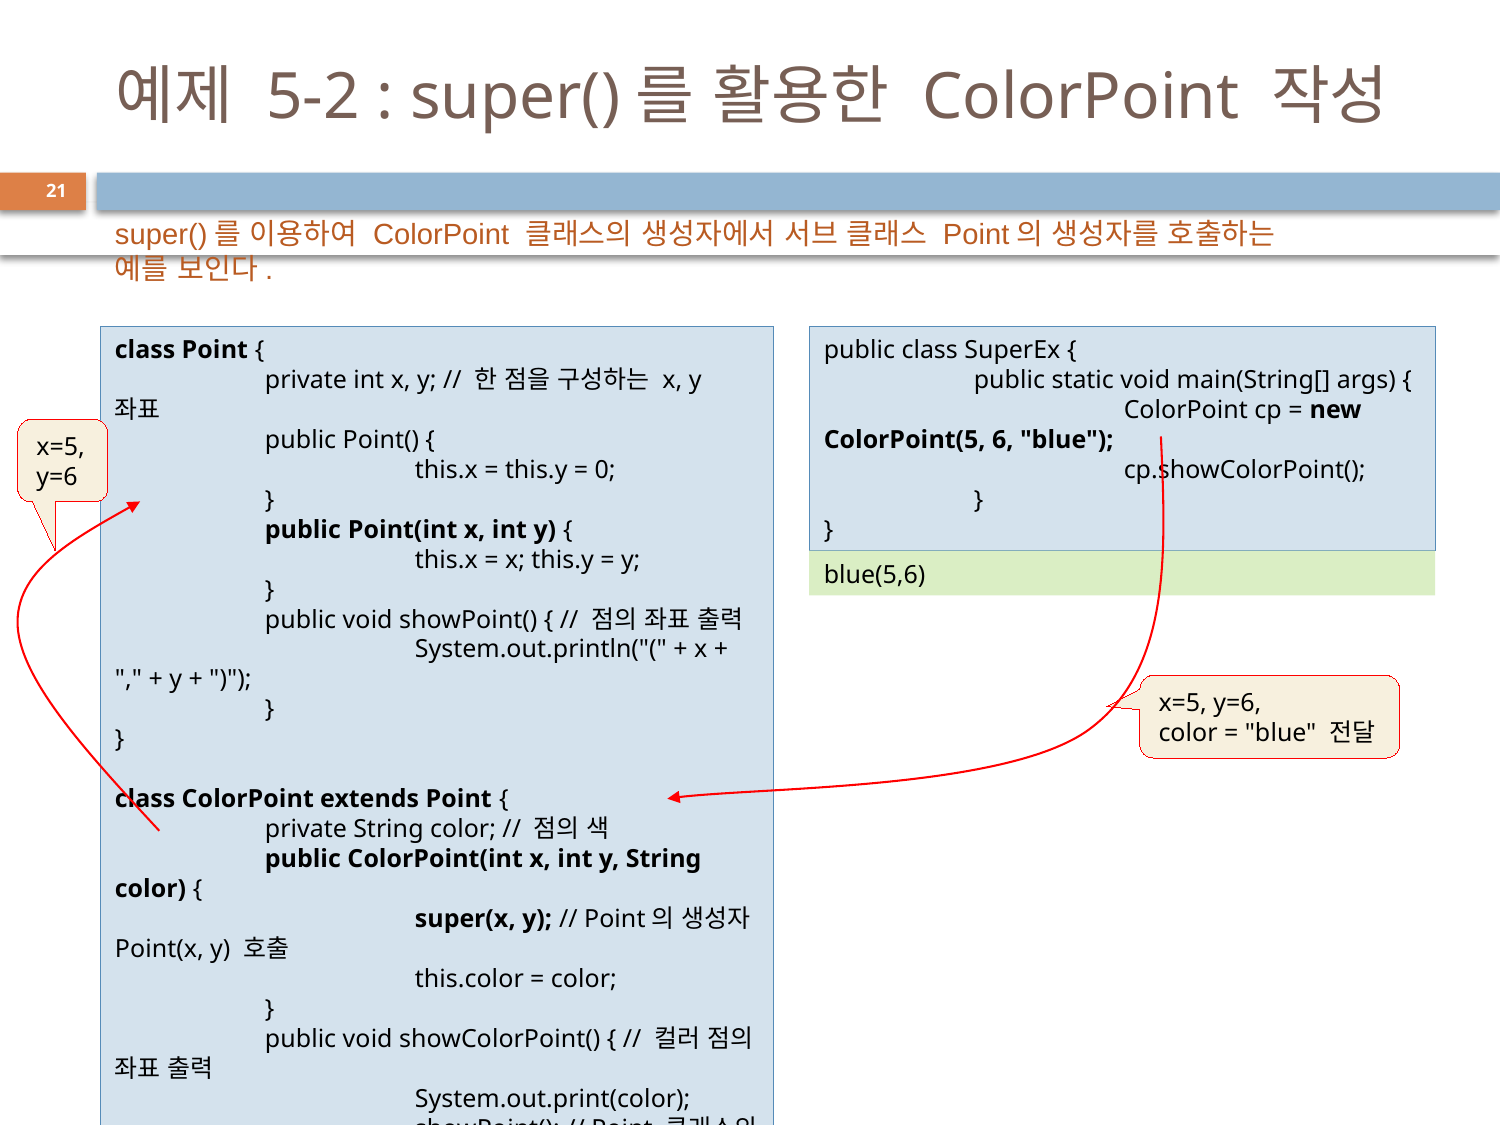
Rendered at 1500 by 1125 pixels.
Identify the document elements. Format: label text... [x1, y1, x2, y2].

text_box blue(5,6) [1161, 550, 1436, 596]
text_box super()를 이용하여 ColorPoint 클래스의 생성자에서 서브 클래스 Point의 생성자를 호출하는 예를 보인다. [100, 208, 1353, 293]
text_box [667, 436, 1165, 804]
text_box [15, 501, 161, 832]
text_box x=5, y=6, color = "blue" 전달 [1116, 675, 1400, 759]
text_box x=5, y=6 [17, 419, 108, 551]
title 예제 5-2 : super()를 활용한 ColorPoint 작성 [100, 37, 1438, 149]
text_box blue(5,6) [809, 550, 1004, 596]
text_box class Point { private int x, y; // 한 점을 구성하는 x, y 좌표 public Point() { this.x = this.y = 0; } public Point(int x, int y) { this.x = x; this.y = y; } public void showPoint() { // 점의 좌표 출력 System.out.println("(" + x + "," + y + ")"); } } class ColorPoint extends Point { private String color; // 점의 색 public ColorPoint(int x, int y, String color) { super(x, y); // Point의 생성자 Point(x, y) 호출 this.color = color; } public void showColorPoint() { // 컬러 점의 좌표 출력 System.out.print(color); showPoint(); // Point 클래스의 showPoint() 호출 } } [100, 326, 774, 1125]
slide_number 21 [12, 171, 101, 212]
text_box public class SuperEx { public static void main(String[] args) { ColorPoint cp = new ColorPoint(5, 6, "blue"); cp.showColorPoint(); } } [809, 326, 1436, 550]
